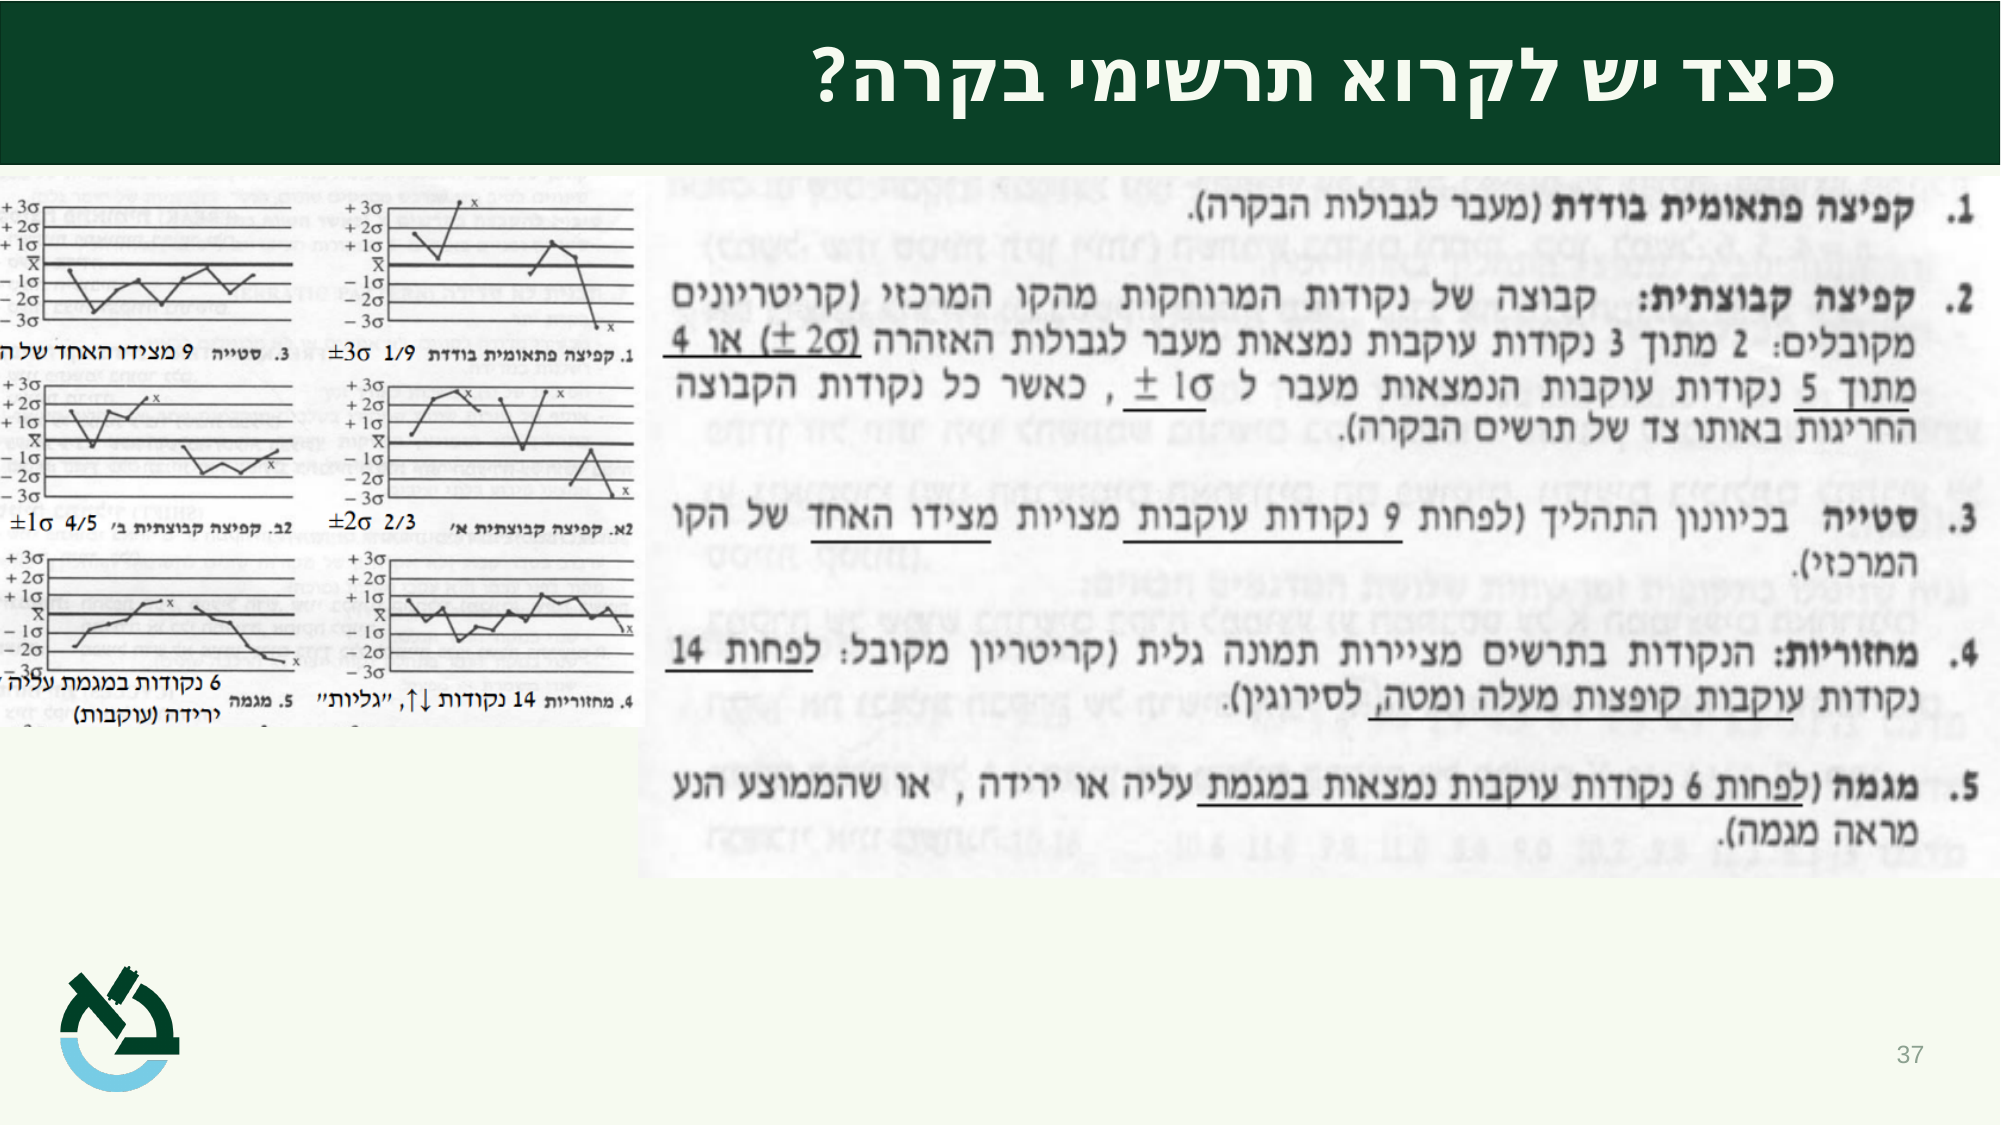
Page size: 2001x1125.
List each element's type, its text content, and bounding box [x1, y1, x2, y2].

slide_number 37 [1861, 1023, 1940, 1084]
picture [0, 176, 2000, 878]
title כיצד יש לקרוא תרשימי בקרה? [645, 1, 1855, 165]
